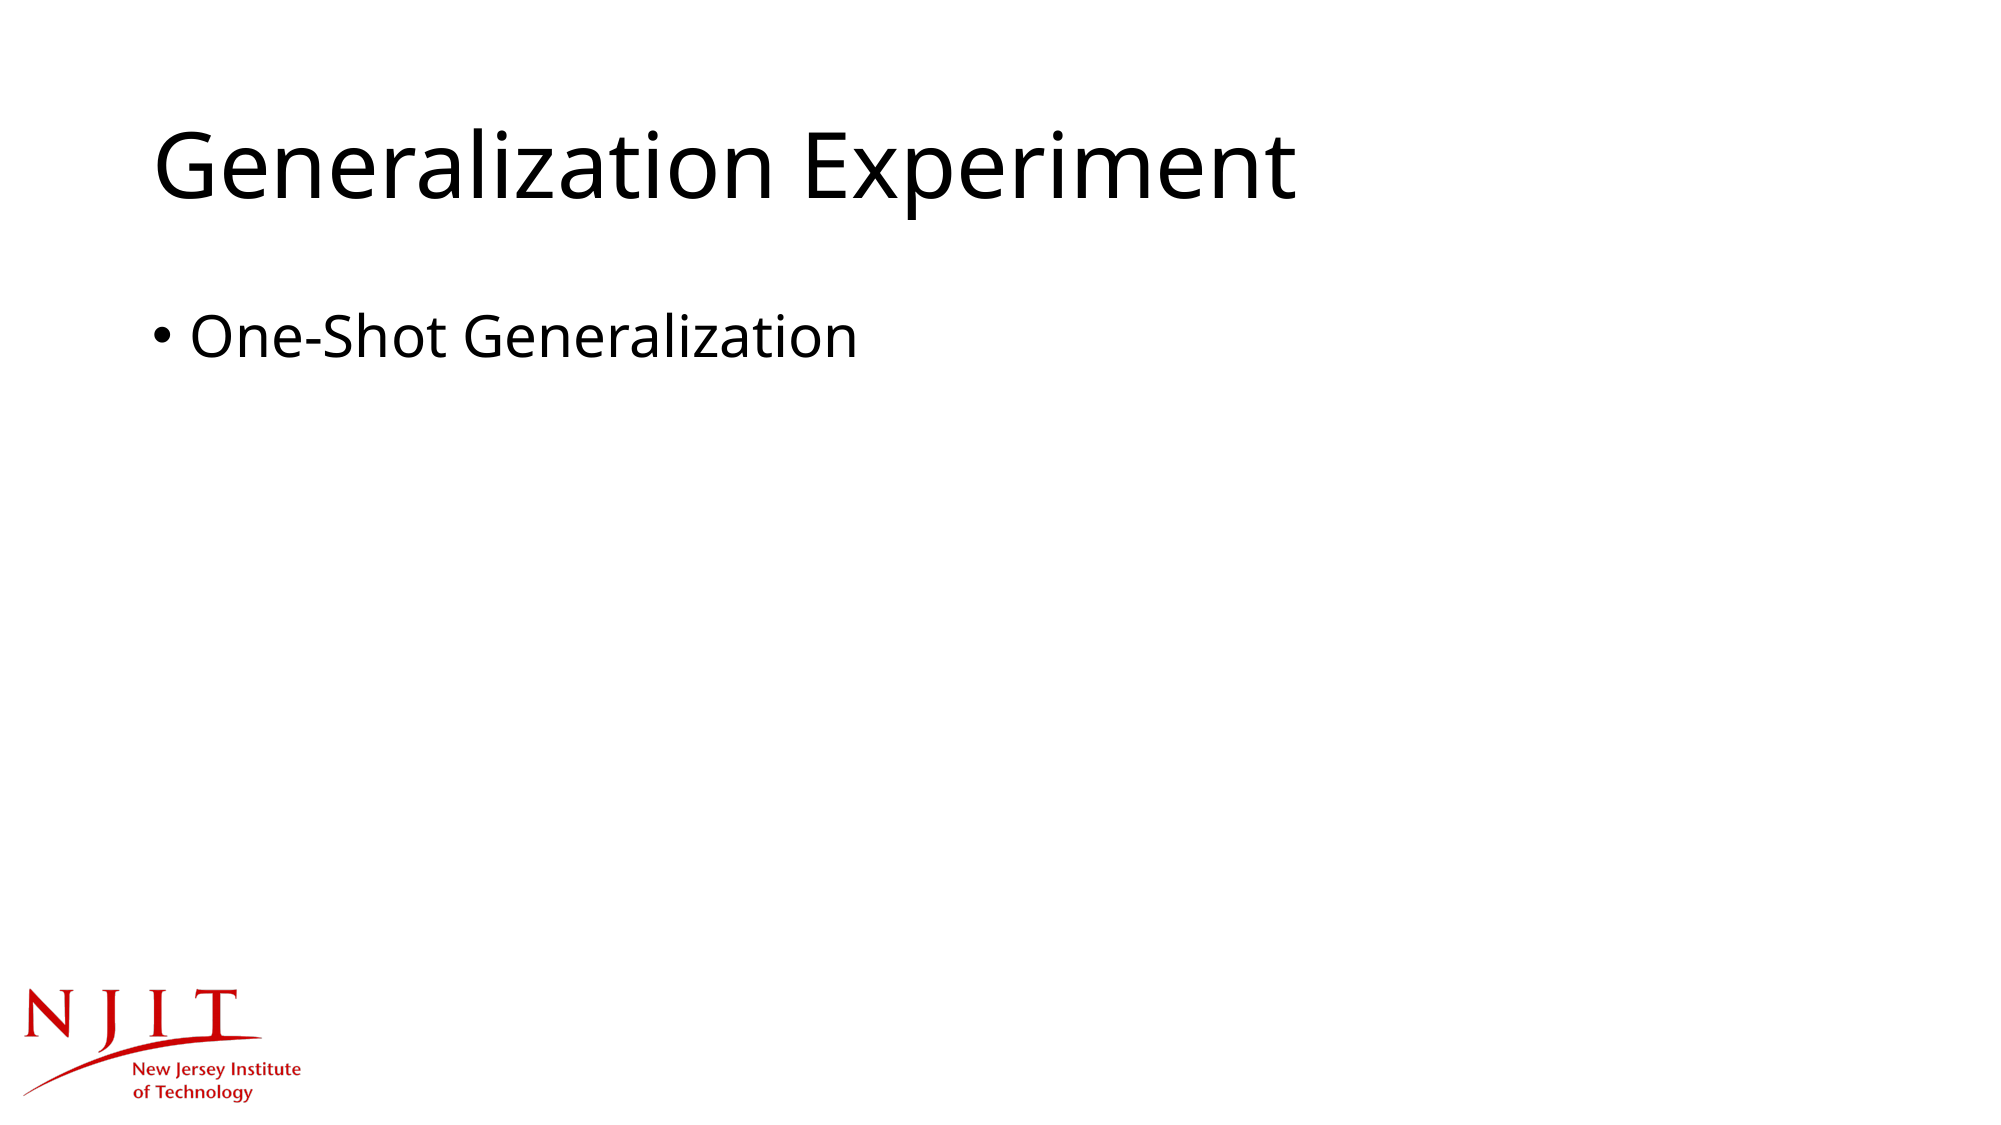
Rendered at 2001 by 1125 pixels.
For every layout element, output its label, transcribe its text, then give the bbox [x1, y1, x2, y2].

title Generalization Experiment [137, 59, 1863, 278]
list One-Shot Generalization [137, 299, 1863, 1014]
picture [23, 988, 301, 1104]
